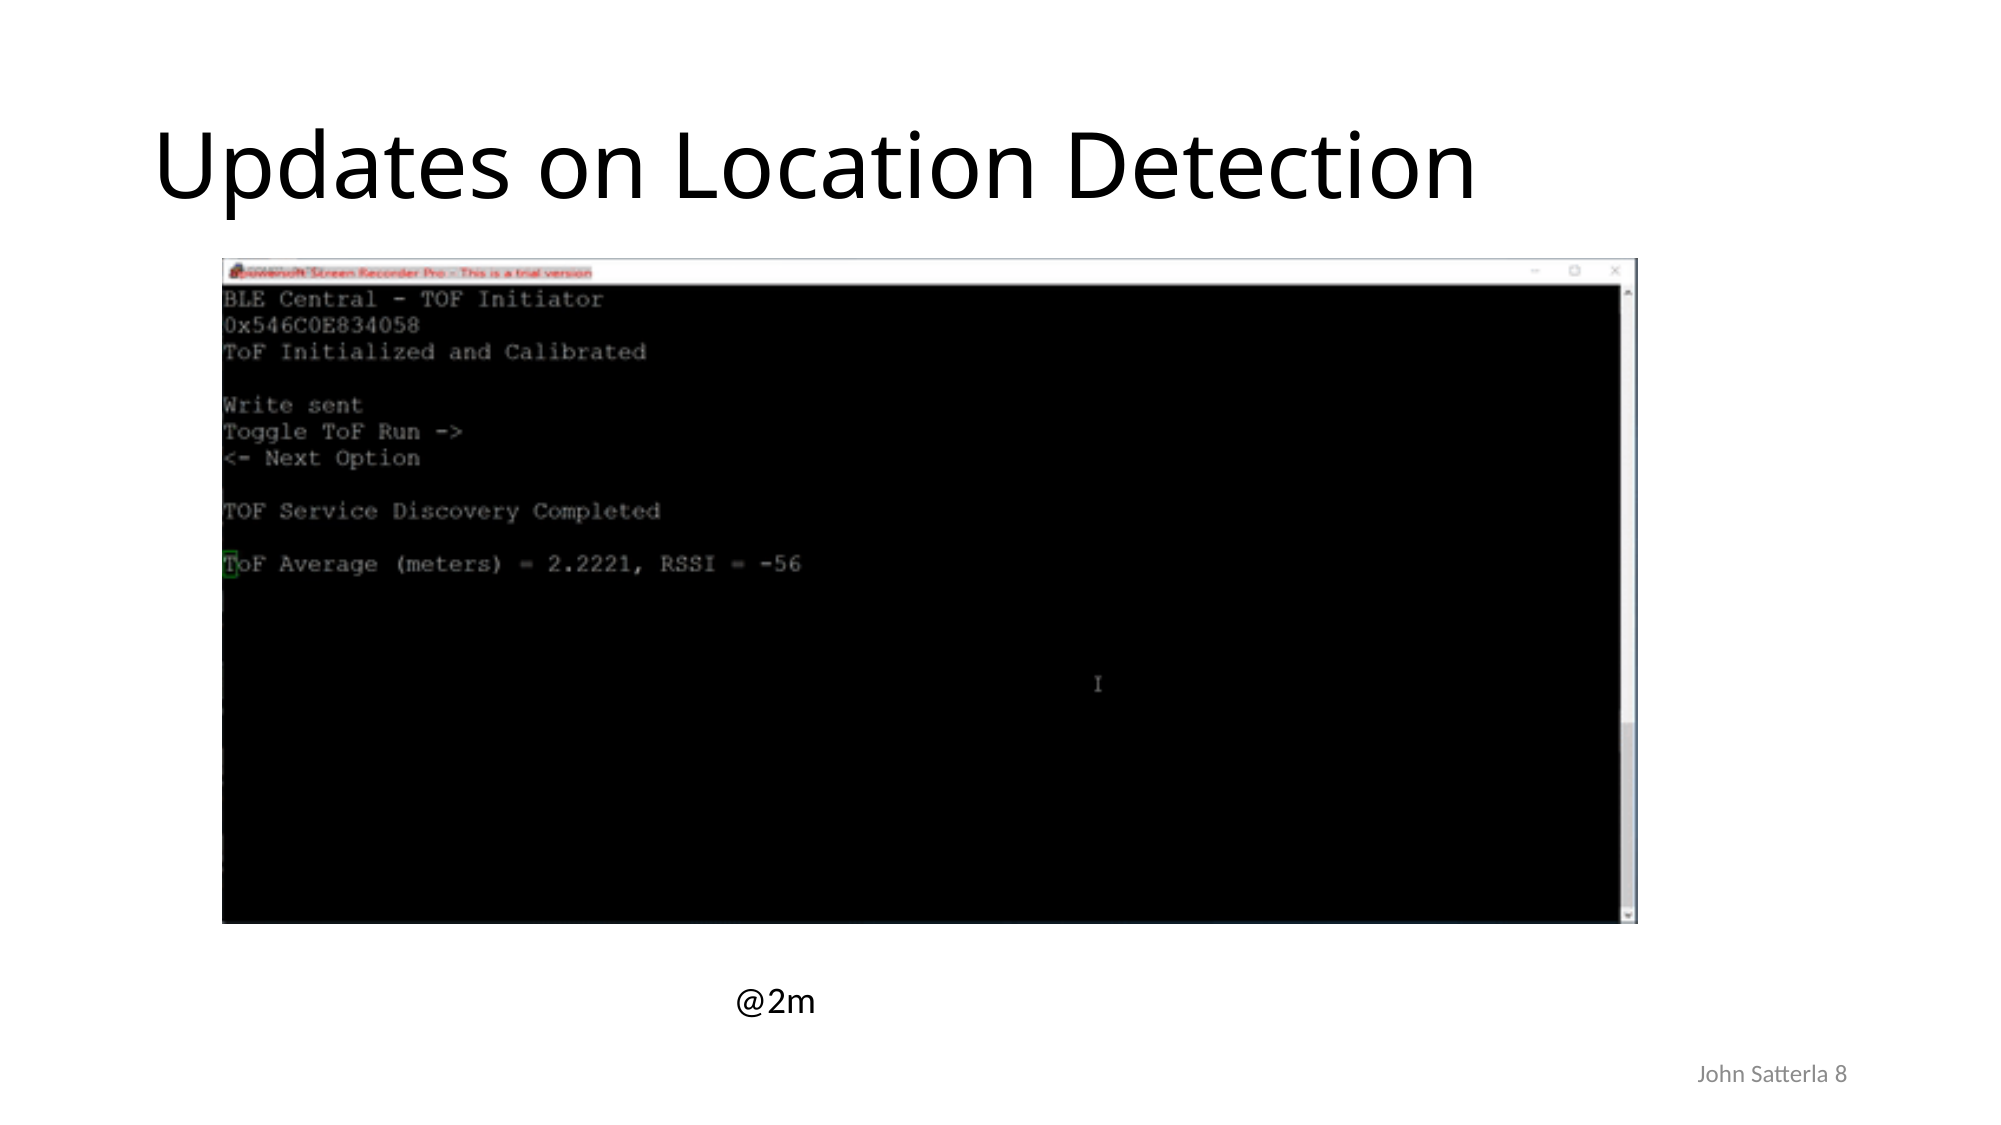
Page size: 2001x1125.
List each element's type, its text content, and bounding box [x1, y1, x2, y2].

title Updates on Location Detection [137, 59, 1863, 278]
picture [222, 258, 1638, 924]
text_box @2m [718, 968, 1237, 1028]
slide_number John Satterla 8 [1412, 1042, 1863, 1103]
